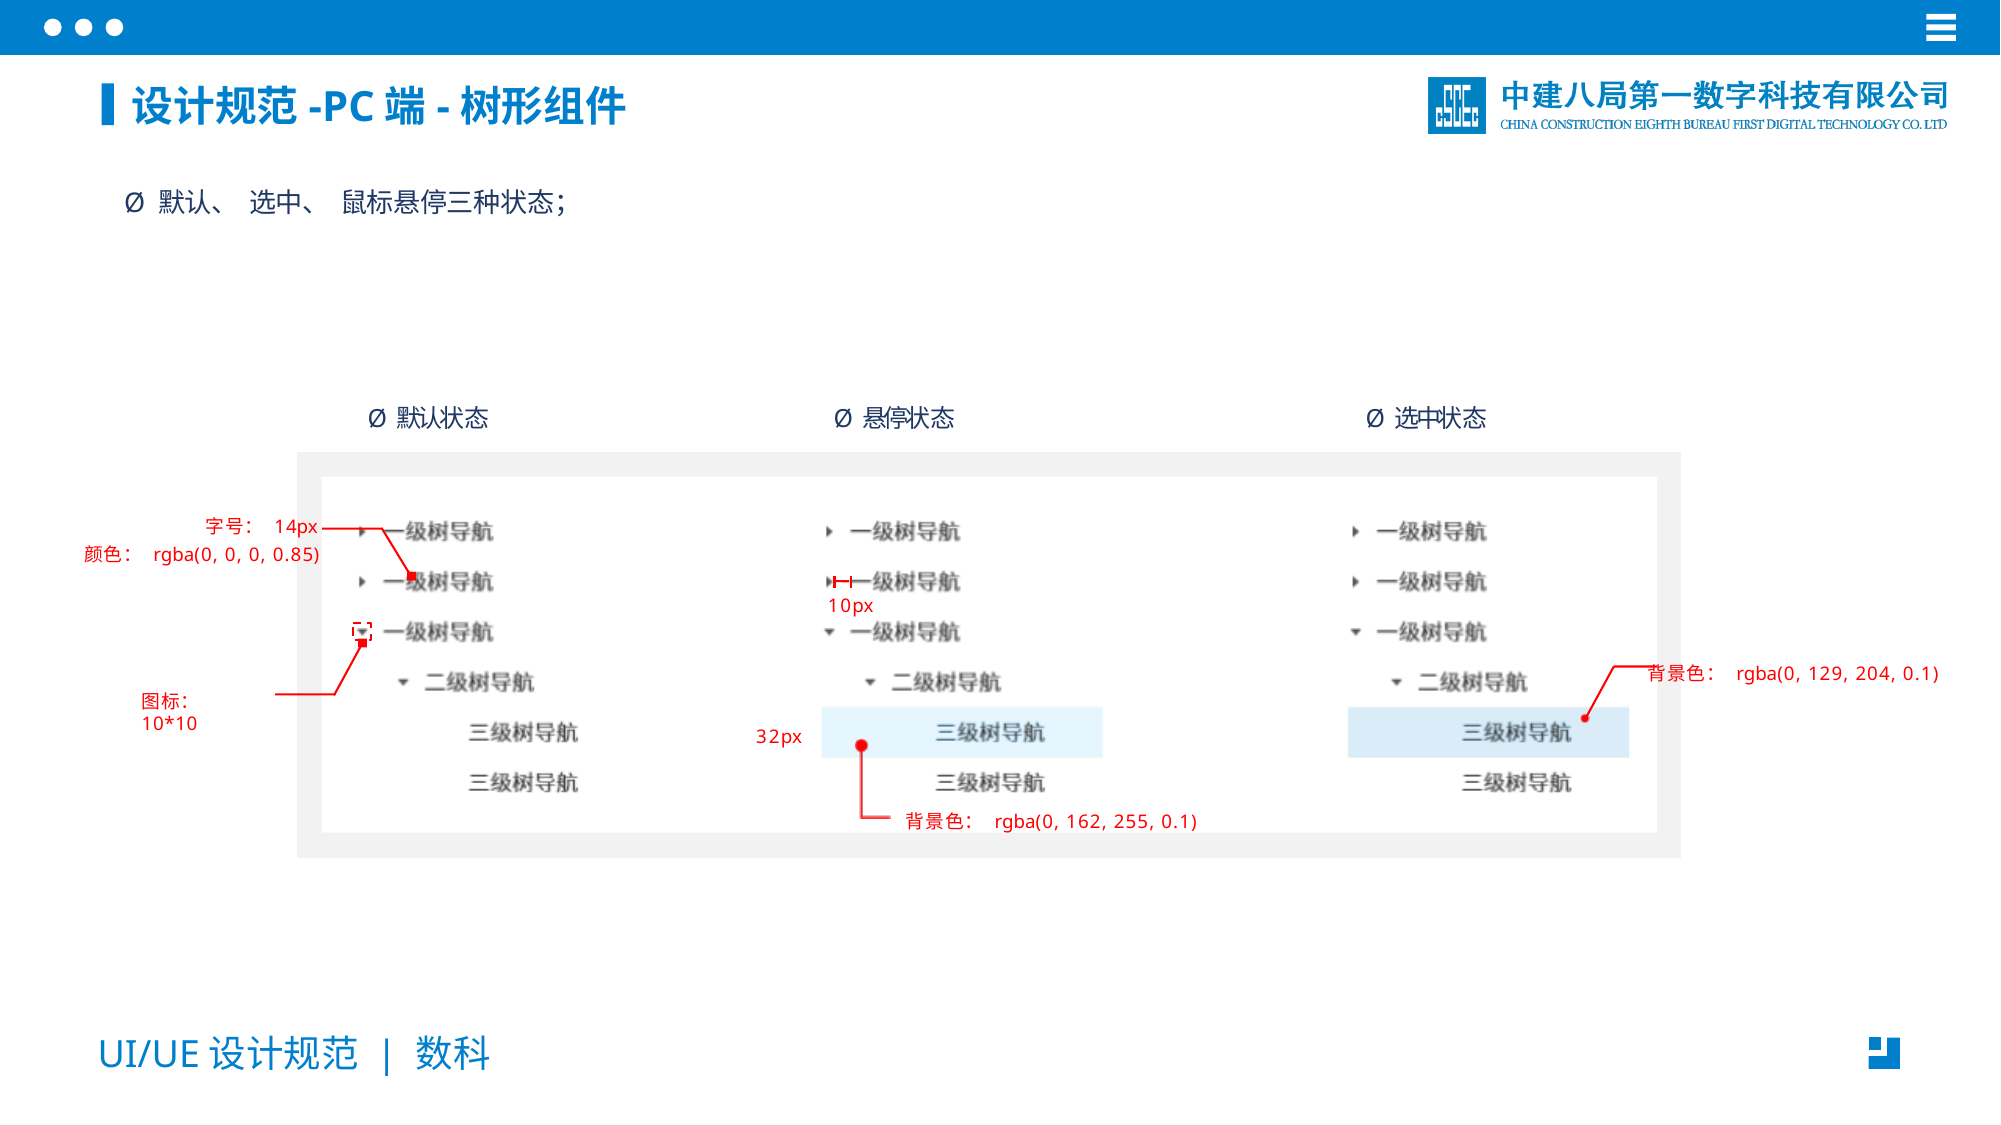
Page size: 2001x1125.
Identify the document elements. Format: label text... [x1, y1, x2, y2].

text_box Ø 选中状态 [1363, 404, 1494, 436]
text_box Ø 默认状态 [365, 404, 496, 436]
text_box Ø 悬停状态 [831, 403, 962, 436]
picture [1437, 108, 1442, 126]
picture [1454, 85, 1460, 126]
picture [1487, 77, 1947, 134]
text_box 图标： 10*10 [139, 688, 264, 715]
text_box 背景色： rgba(0, 129, 204, 0.1) [1681, 654, 1942, 686]
text_box 设计规范-PC端-树形组件 [131, 79, 840, 130]
picture [297, 452, 1681, 858]
text_box [100, 82, 115, 126]
text_box 字号： 14px 颜色： rgba(0, 0, 0, 0.85) [82, 506, 297, 568]
picture [1463, 85, 1470, 126]
text_box Ø 默认、 选中、 鼠标悬停三种状态； [122, 177, 610, 220]
